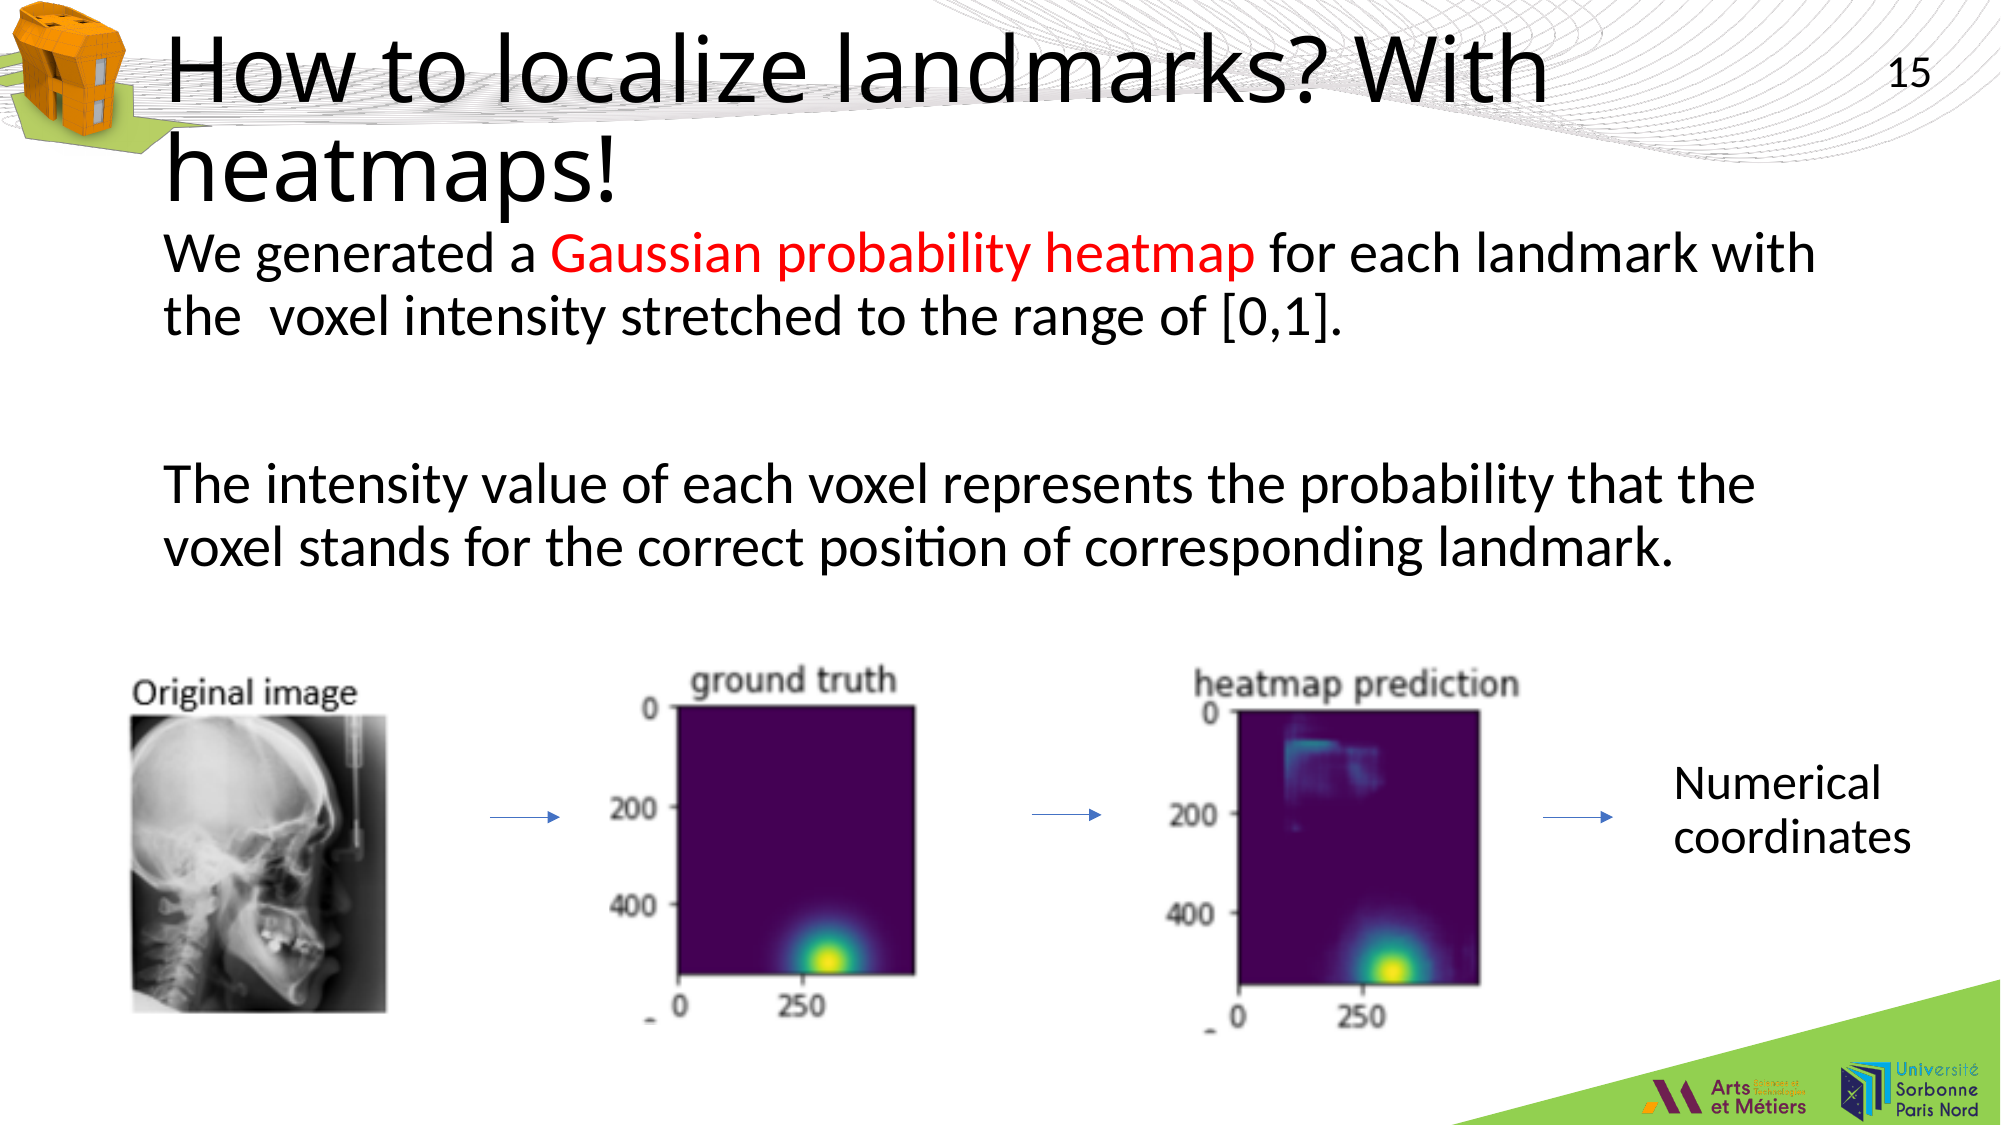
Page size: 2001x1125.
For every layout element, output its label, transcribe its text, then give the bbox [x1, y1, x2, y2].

picture [1151, 645, 1529, 1051]
text_box We generated a Gaussian probability heatmap for each landmark with the voxel intensity stretched to the range of [0,1]. The intensity value of each voxel represents the probability that the voxel stands for the correct position of corresponding landmark. [149, 215, 1836, 584]
picture [1837, 1058, 1990, 1124]
picture [609, 654, 937, 1025]
picture [98, 654, 412, 1042]
picture [0, 0, 2001, 170]
text_box Numerical coordinates [1658, 748, 2000, 848]
picture [1641, 1079, 1806, 1114]
text_box How to localize landmarks? With heatmaps! [149, 16, 1836, 167]
